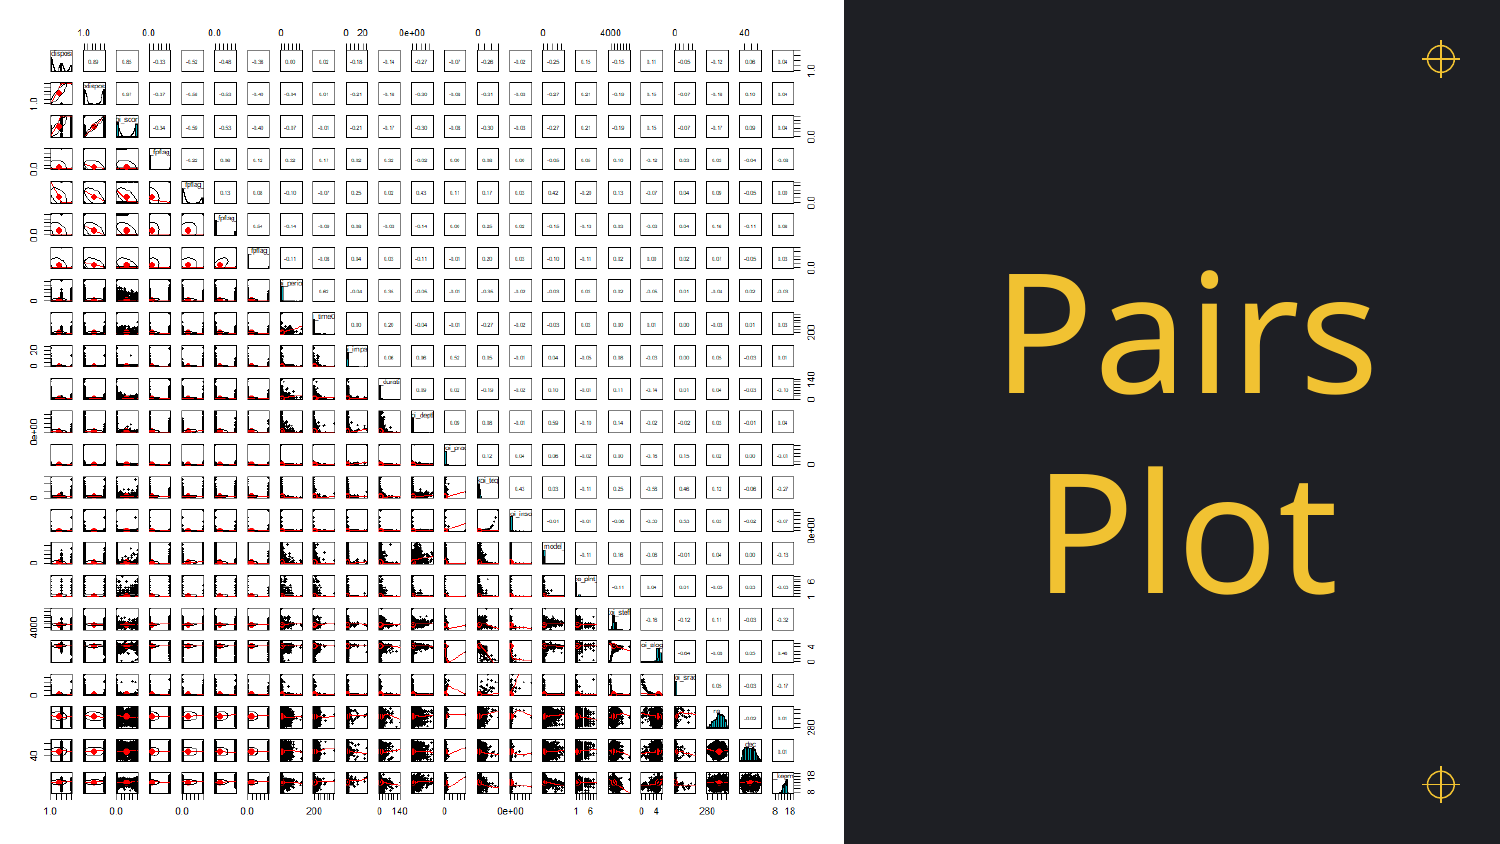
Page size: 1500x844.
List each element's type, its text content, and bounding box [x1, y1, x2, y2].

picture [0, 0, 844, 844]
title Pairs Plot [936, 238, 1437, 616]
